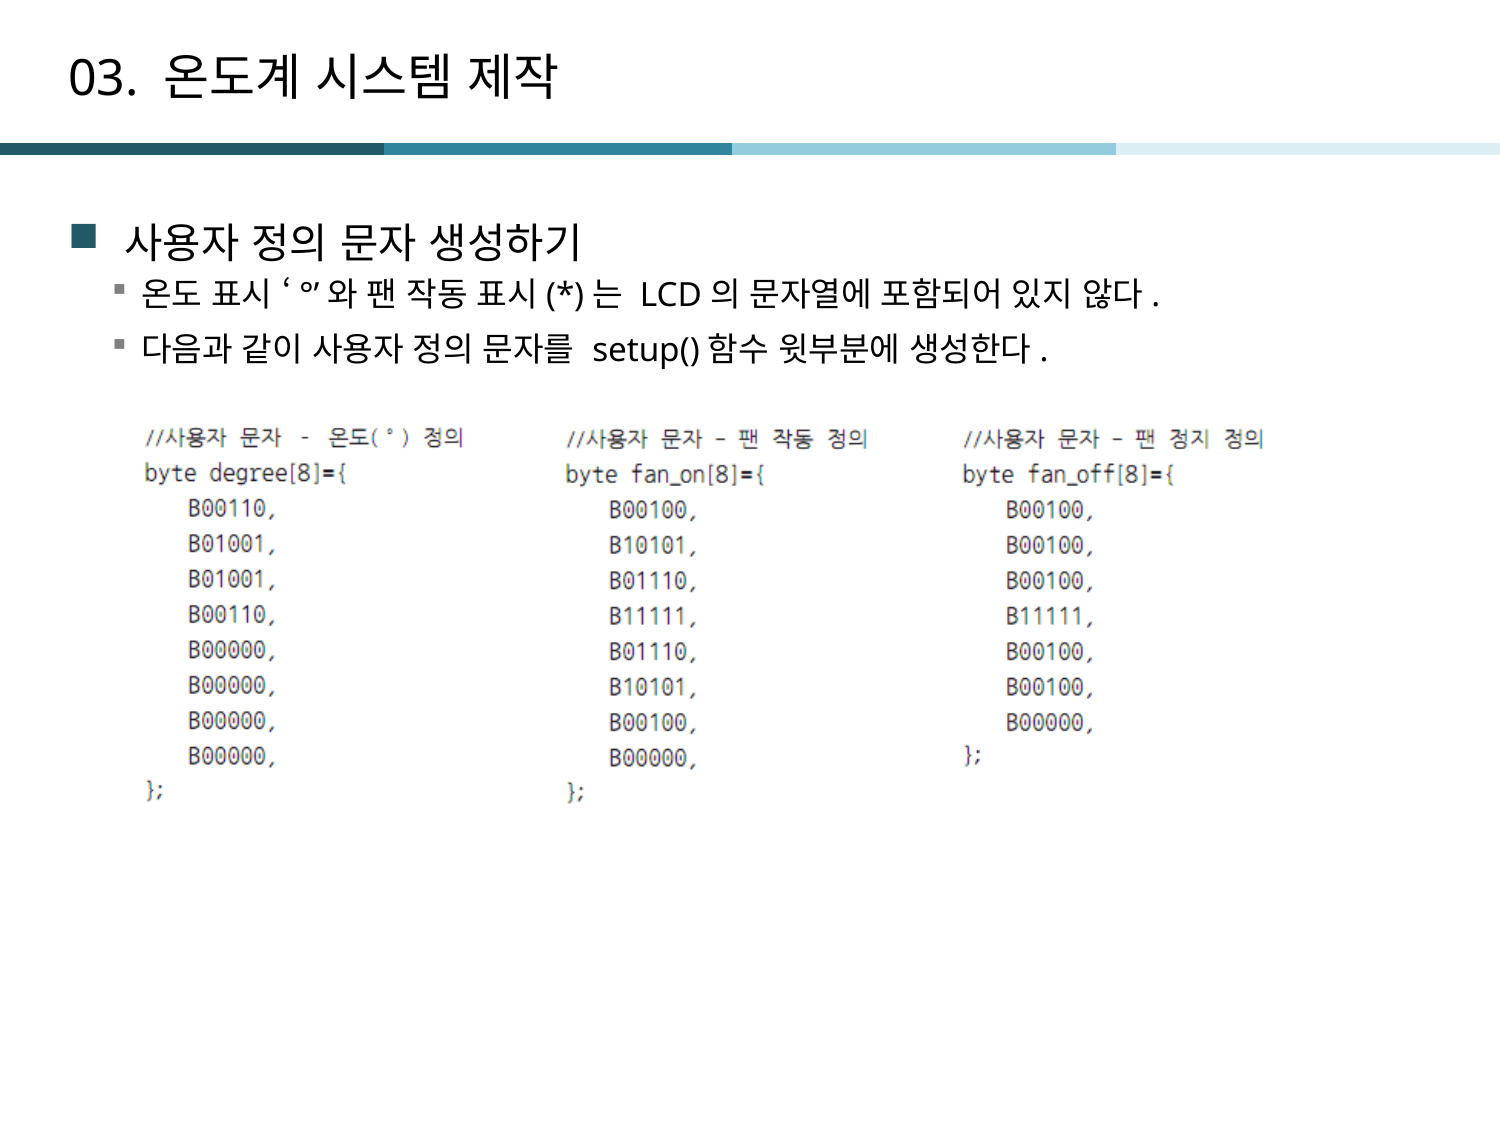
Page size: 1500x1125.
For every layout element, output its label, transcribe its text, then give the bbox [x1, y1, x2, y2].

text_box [135, 421, 1270, 811]
list 사용자 정의 문자 생성하기 온도 표시 ‘°’와 팬 작동 표시(*)는 LCD의 문자열에 포함되어 있지 않다. 다음과 같이 사용자 정의 문자를 setup()함수 윗부분에 생성한다. [53, 184, 1447, 1071]
title 03. 온도계 시스템 제작 [53, 30, 1459, 121]
